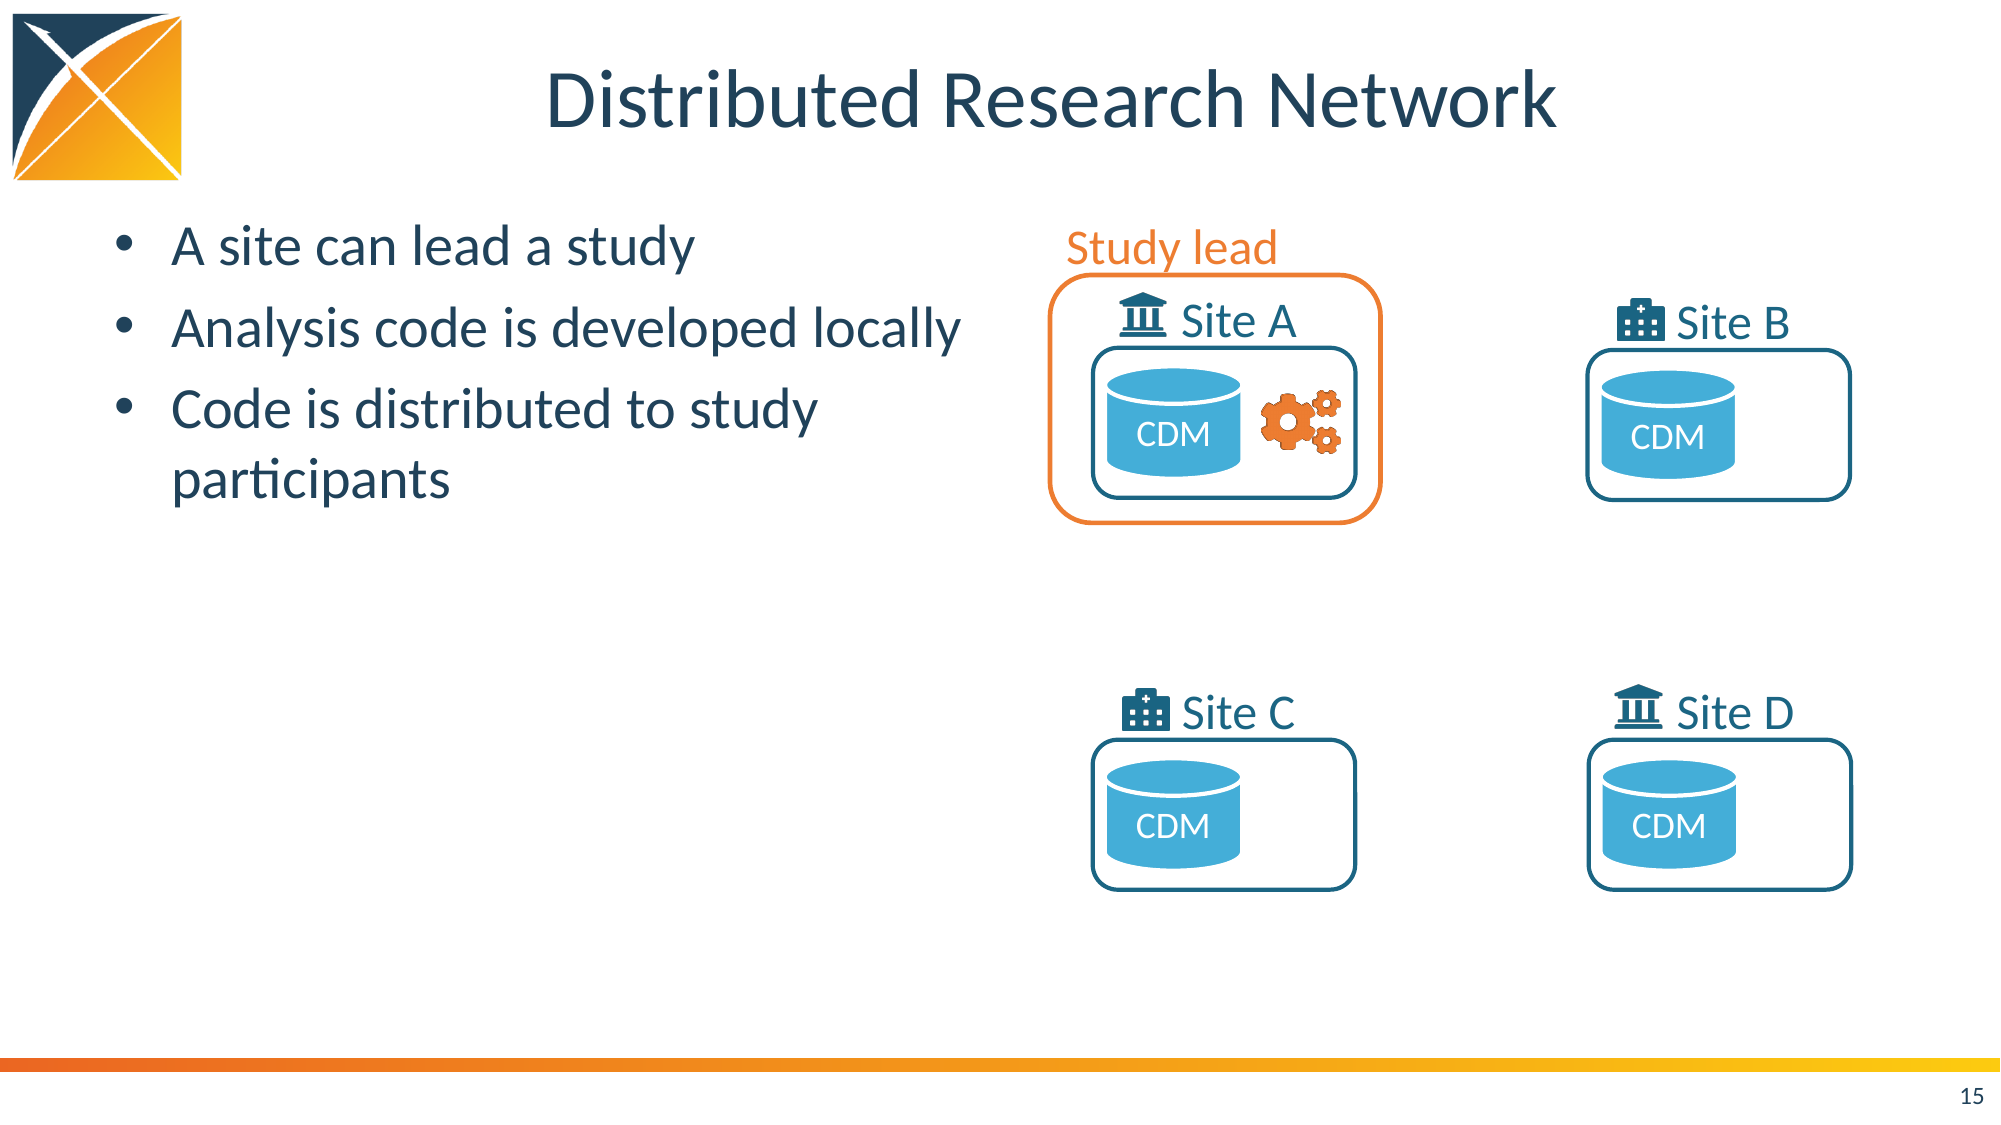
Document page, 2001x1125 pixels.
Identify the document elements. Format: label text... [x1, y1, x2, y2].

text_box Study lead [1051, 207, 1294, 283]
picture [1613, 681, 1664, 732]
picture [1122, 688, 1170, 731]
text_box CDM [1102, 756, 1245, 873]
text_box CDM [1597, 366, 1740, 484]
slide_number 15 [1533, 1065, 2000, 1125]
text_box Site D [1661, 671, 1810, 747]
text_box Site B [1661, 282, 1806, 357]
picture [1117, 289, 1169, 340]
text_box CDM [1598, 756, 1741, 873]
text_box [1585, 347, 1853, 503]
text_box Site C [1167, 671, 1311, 747]
title Distributed Research Network [205, 24, 1900, 163]
text_box [1090, 737, 1358, 892]
text_box [1047, 272, 1383, 525]
text_box [1586, 737, 1854, 892]
picture [1261, 389, 1341, 455]
picture [0, 0, 206, 200]
picture [1617, 298, 1665, 341]
list A site can lead a study Analysis code is developed locally Code is distributed to study participants [99, 200, 1008, 1005]
